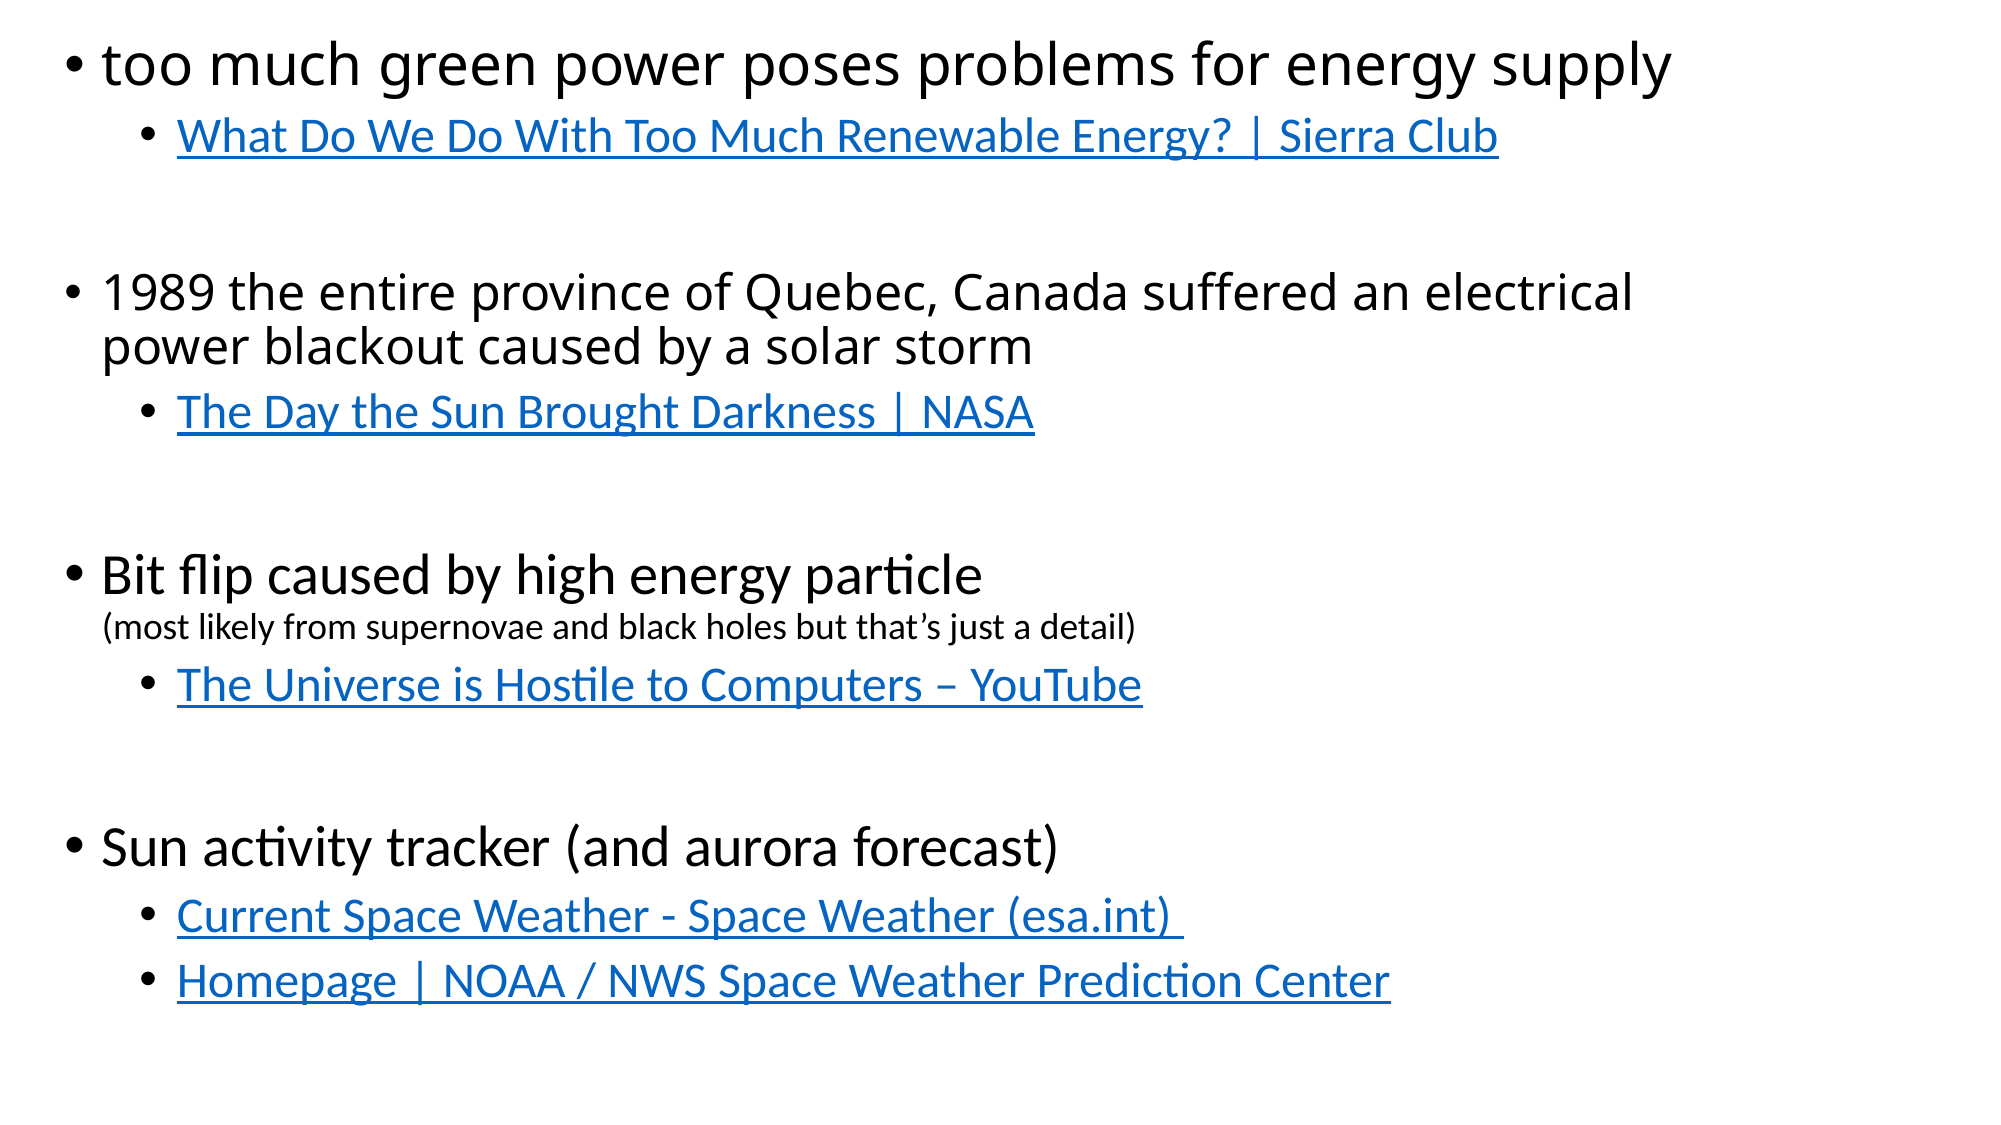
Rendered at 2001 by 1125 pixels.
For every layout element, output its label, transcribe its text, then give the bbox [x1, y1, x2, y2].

list too much green power poses problems for energy supply What Do We Do With Too Much Renewable Energy? | Sierra Club 1989 the entire province of Quebec, Canada suffered an electrical power blackout caused by a solar storm The Day the Sun Brought Darkness | NASA Bit flip caused by high energy particle (most likely from supernovae and black holes but that’s just a detail) The Universe is Hostile to Computers – YouTube Sun activity tracker (and aurora forecast) Current Space Weather - Space Weather (esa.int) Homepage | NOAA / NWS Space Weather Prediction Center [49, 28, 1775, 1084]
